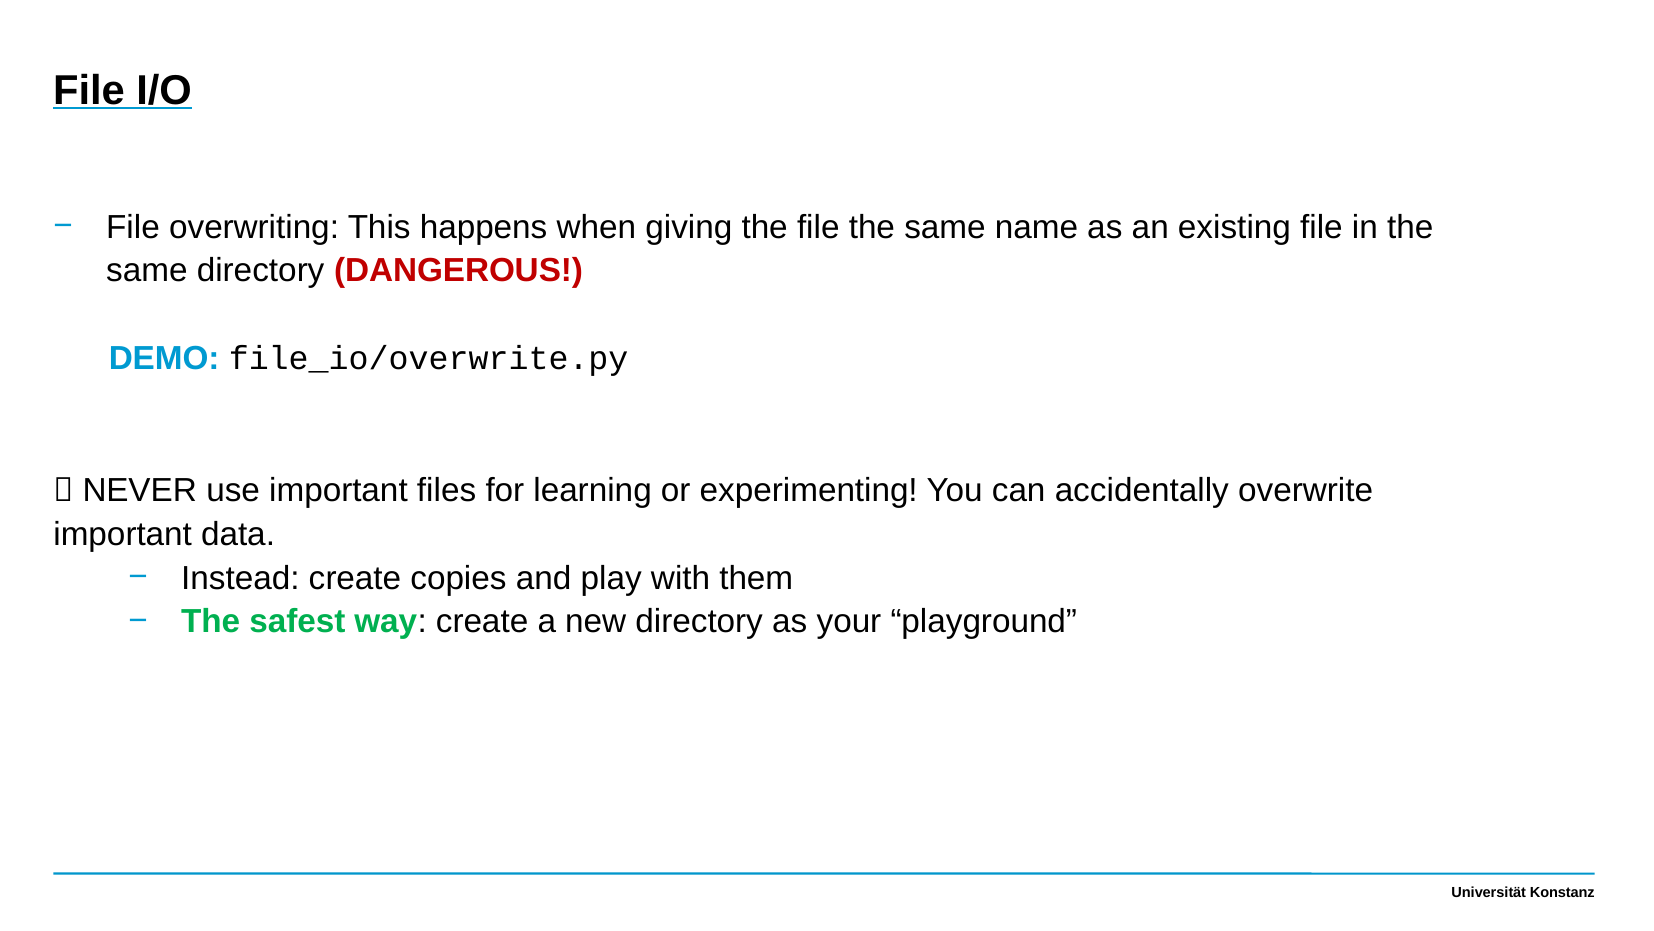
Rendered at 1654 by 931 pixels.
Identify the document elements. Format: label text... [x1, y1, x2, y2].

text_box File overwriting: This happens when giving the file the same name as an existing file in the same directory (DANGEROUS!) DEMO: file_io/overwrite.py  NEVER use important files for learning or experimenting! You can accidentally overwrite important data. Instead: create copies and play with them The safest way: create a new directory as your “playground” [53, 200, 1447, 815]
text_box File I/O [53, 66, 1093, 197]
